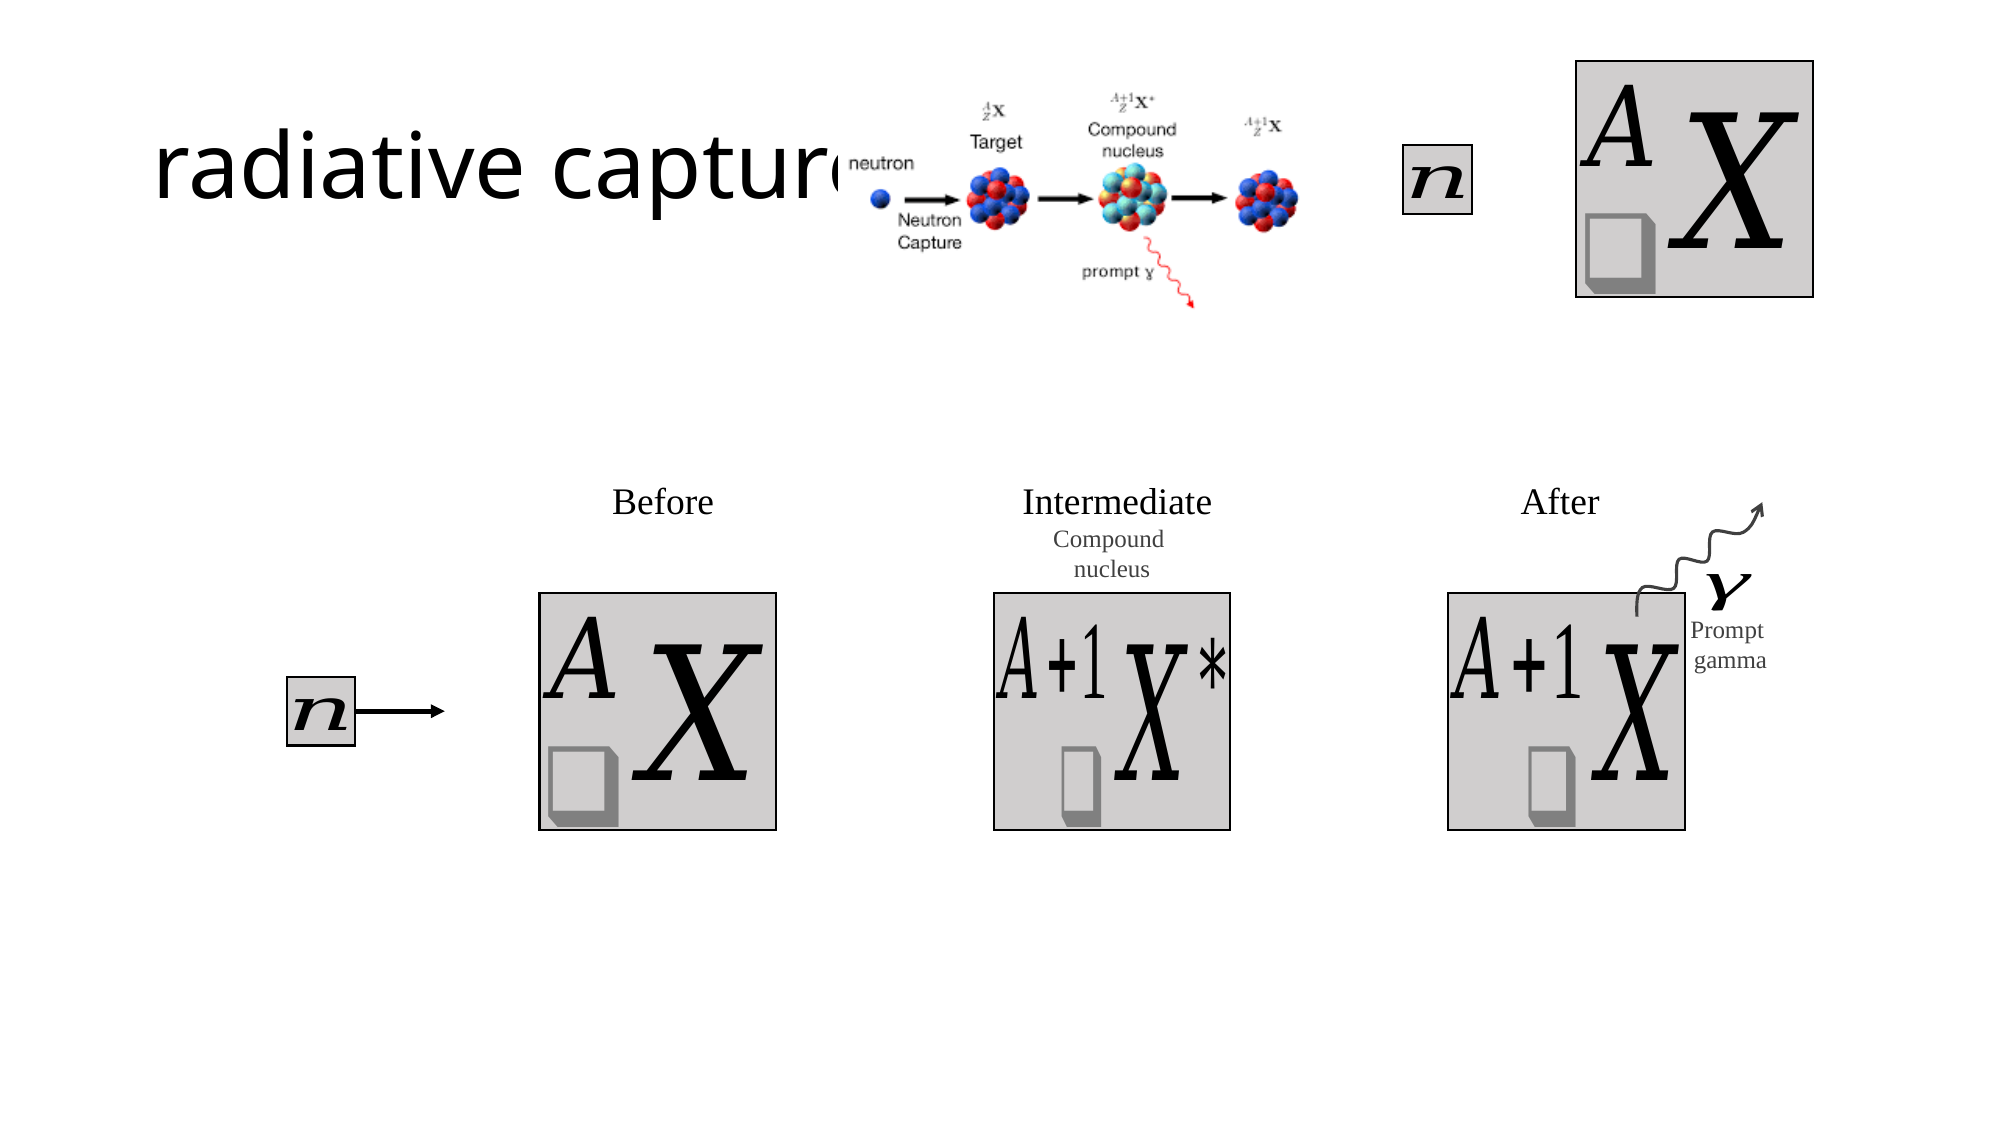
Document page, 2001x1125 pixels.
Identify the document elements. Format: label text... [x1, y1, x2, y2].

text_box Before [597, 469, 730, 530]
text_box Intermediate [1007, 469, 1228, 530]
picture [838, 88, 1323, 342]
title radiative capture [137, 59, 1863, 278]
text_box After [1505, 469, 1625, 530]
text_box [1635, 502, 1764, 617]
text_box Prompt gamma [1675, 605, 1786, 681]
text_box Compound nucleus [1038, 515, 1186, 590]
